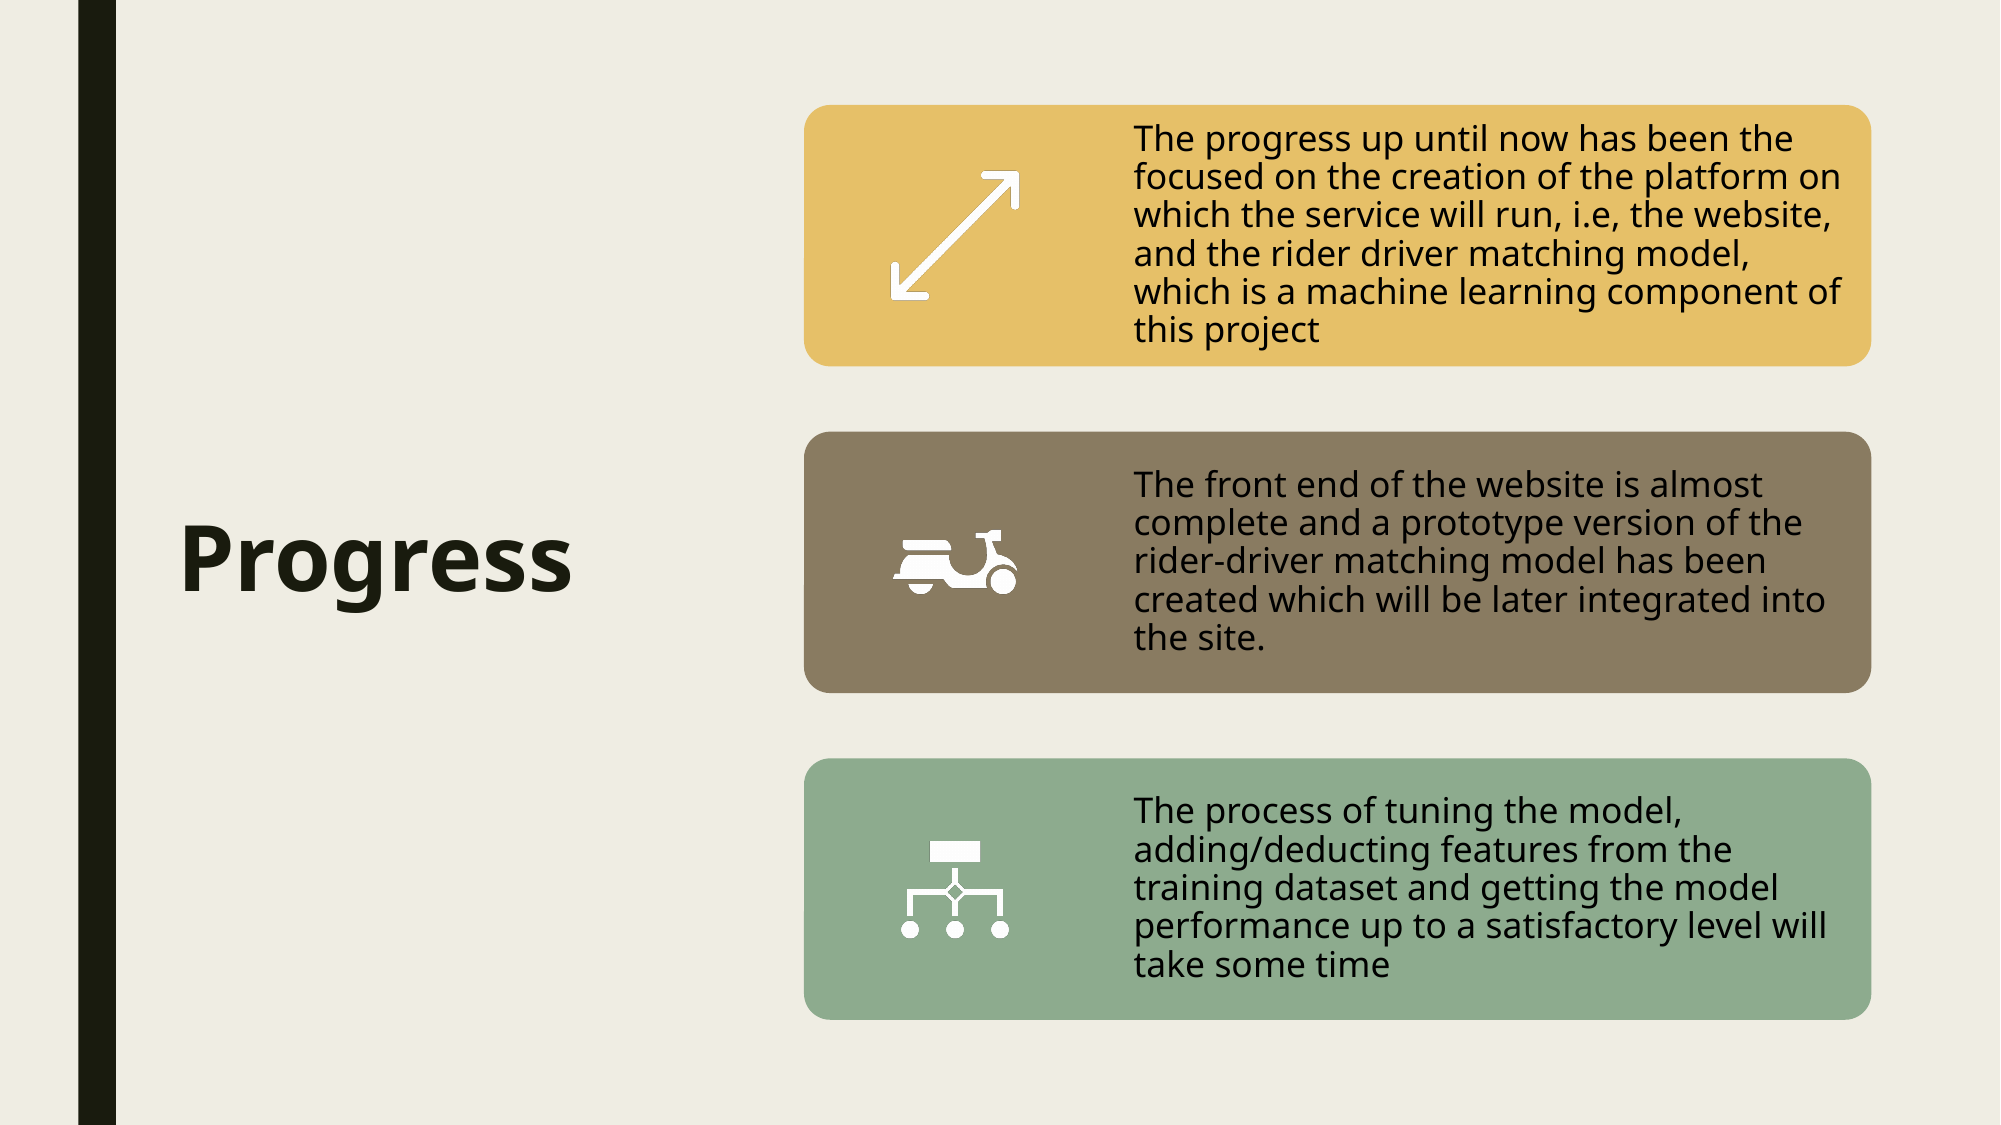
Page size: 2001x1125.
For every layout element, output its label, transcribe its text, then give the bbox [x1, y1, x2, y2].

title Progress [105, 104, 647, 1020]
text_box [803, 104, 1872, 1020]
